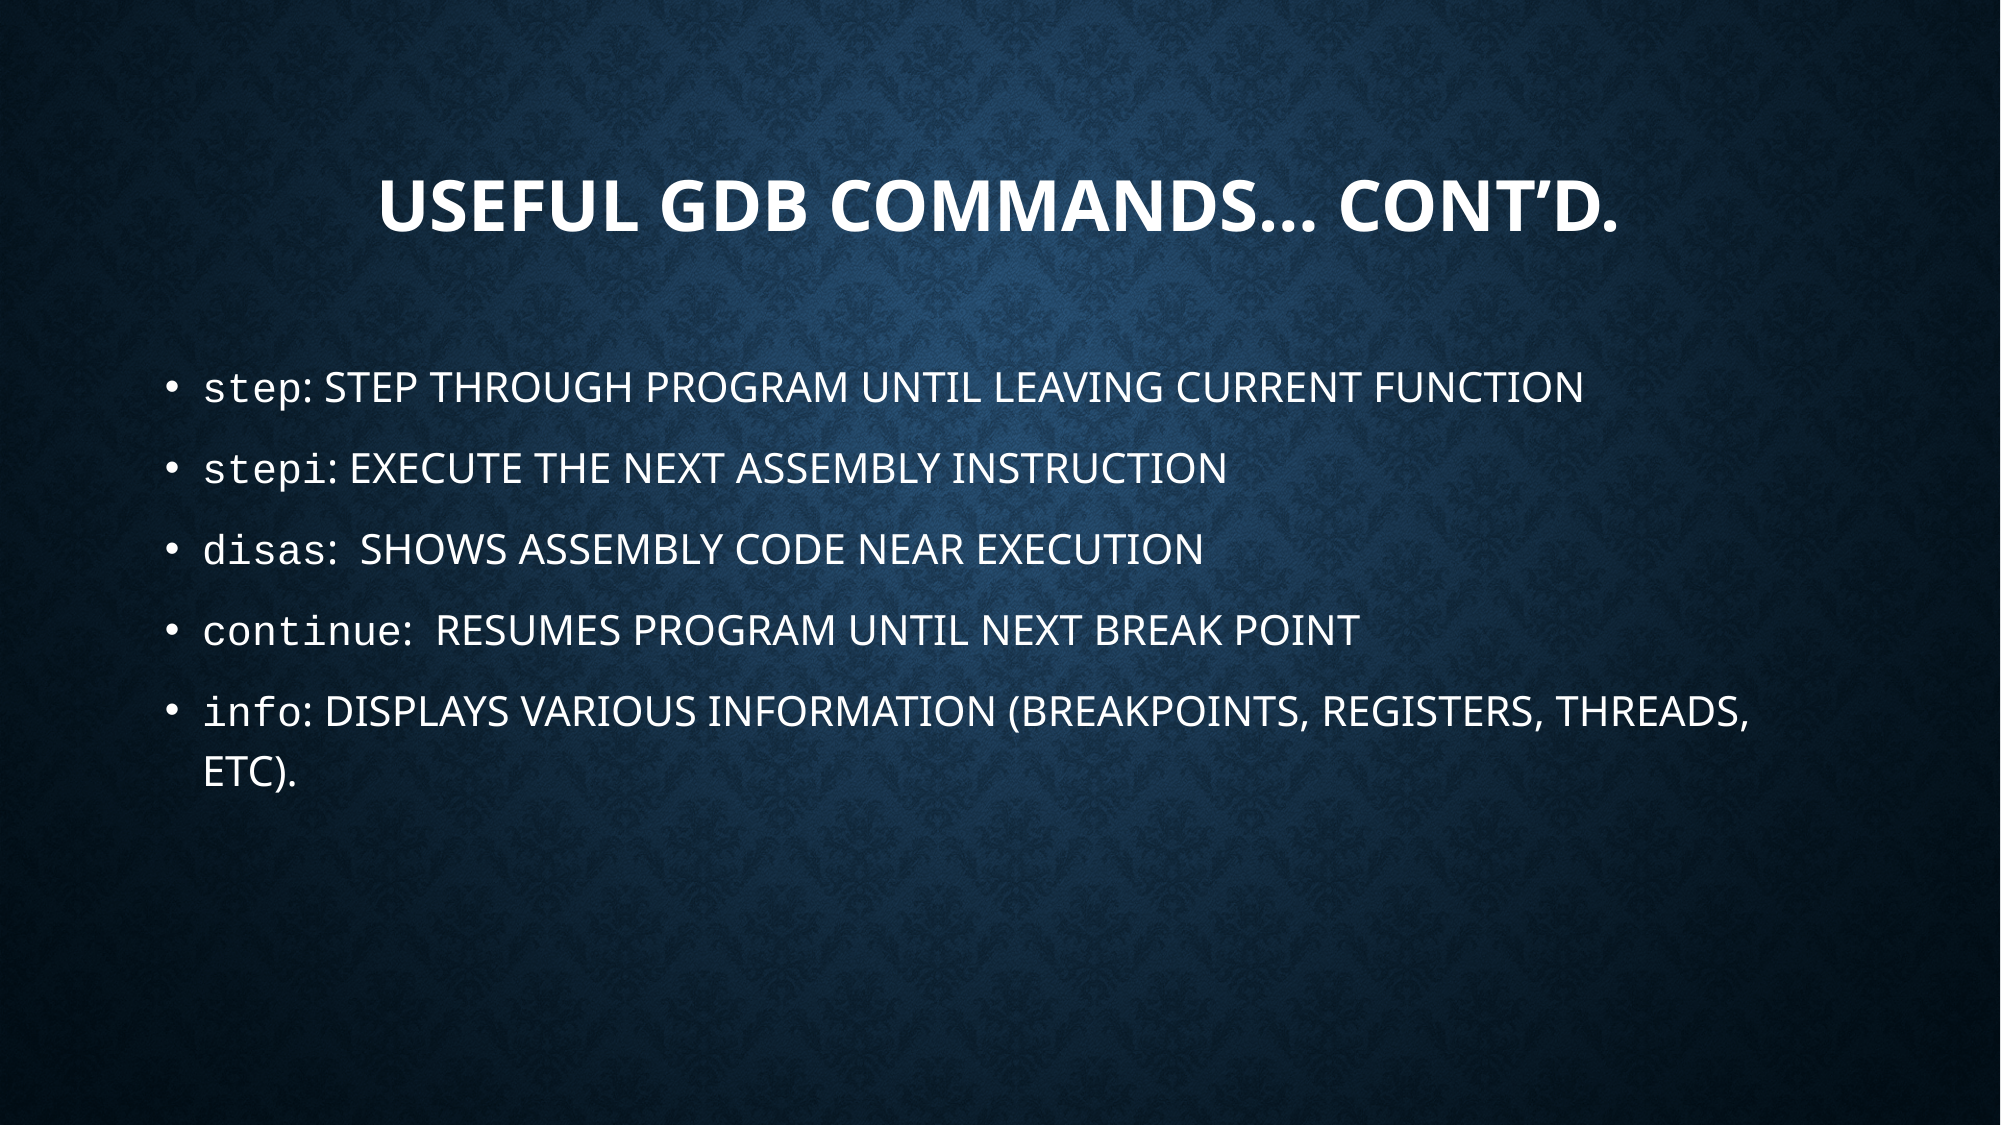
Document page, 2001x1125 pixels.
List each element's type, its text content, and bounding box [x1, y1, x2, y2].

text_box USEFUL GDB COMMANDS… CONT’D. [149, 99, 1849, 318]
picture [0, 0, 2001, 1125]
text_box step: STEP THROUGH PROGRAM UNTIL LEAVING CURRENT FUNCTION stepi: EXECUTE THE NEXT ASSEMBLY INSTRUCTION disas: SHOWS ASSEMBLY CODE NEAR EXECUTION continue: RESUMES PROGRAM UNTIL NEXT BREAK POINT info: DISPLAYS VARIOUS INFORMATION (BREAKPOINTS, REGISTERS, THREADS, ETC). [149, 343, 1849, 950]
